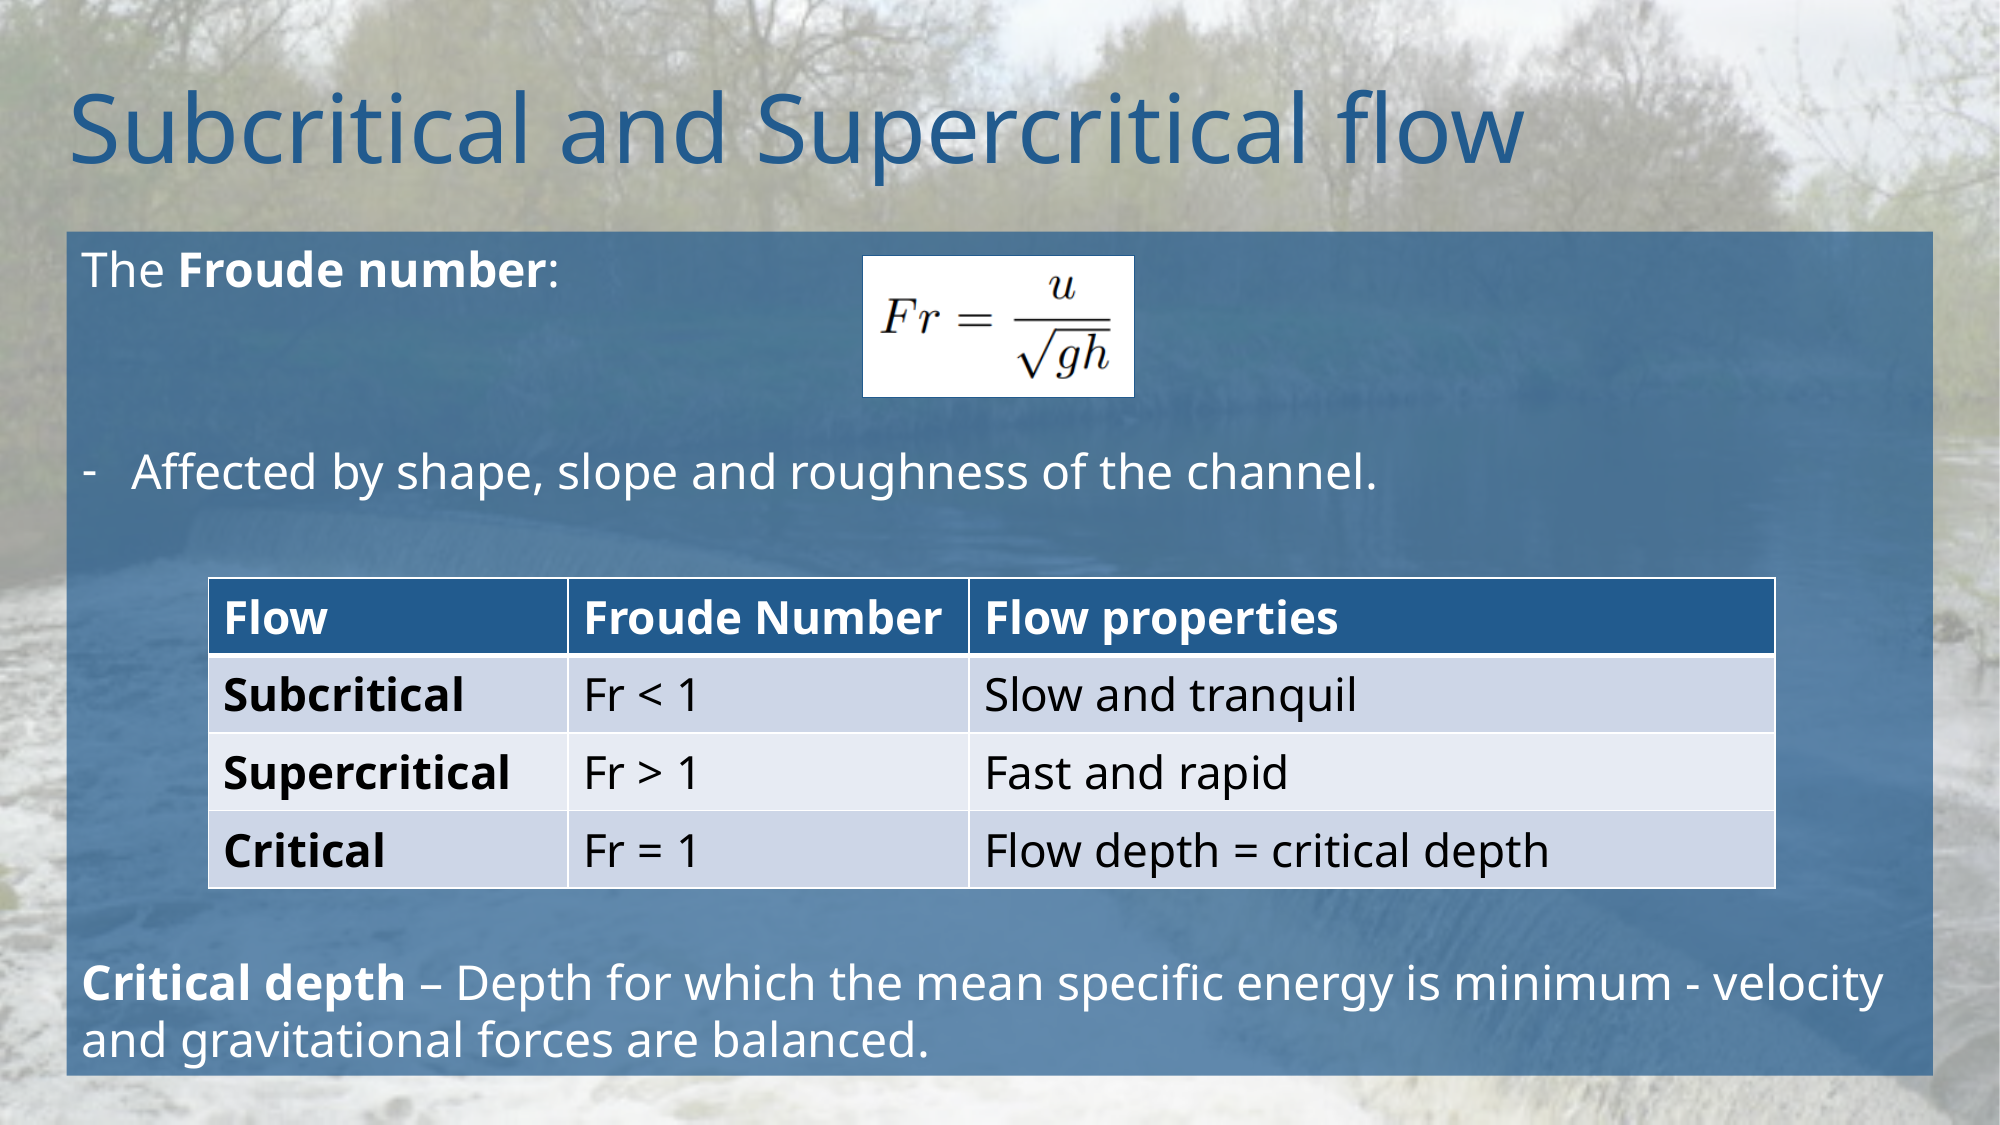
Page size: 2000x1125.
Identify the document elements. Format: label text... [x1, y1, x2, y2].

text_box Subcritical and Supercritical flow [53, 30, 1910, 219]
table_cell Slow and tranquil [970, 658, 1774, 732]
table_cell Fr < 1 [569, 658, 968, 732]
table_cell Fr = 1 [569, 811, 968, 887]
table_cell Flow depth = critical depth [970, 811, 1774, 887]
table_header Flow properties [970, 579, 1774, 653]
table_cell Supercritical [209, 734, 567, 810]
table_cell Critical [209, 811, 567, 887]
picture [862, 255, 1135, 398]
list The Froude number: Affected by shape, slope and roughness of the channel. Critical depth – Depth for which the mean specific energy is minimum - velocity and gravitational forces are balanced. [66, 231, 1933, 1076]
table_header Flow [209, 579, 567, 653]
table_cell Fr > 1 [569, 734, 968, 810]
table_header Froude Number [569, 579, 968, 653]
table_cell Fast and rapid [970, 734, 1774, 810]
table_cell Subcritical [209, 658, 567, 732]
